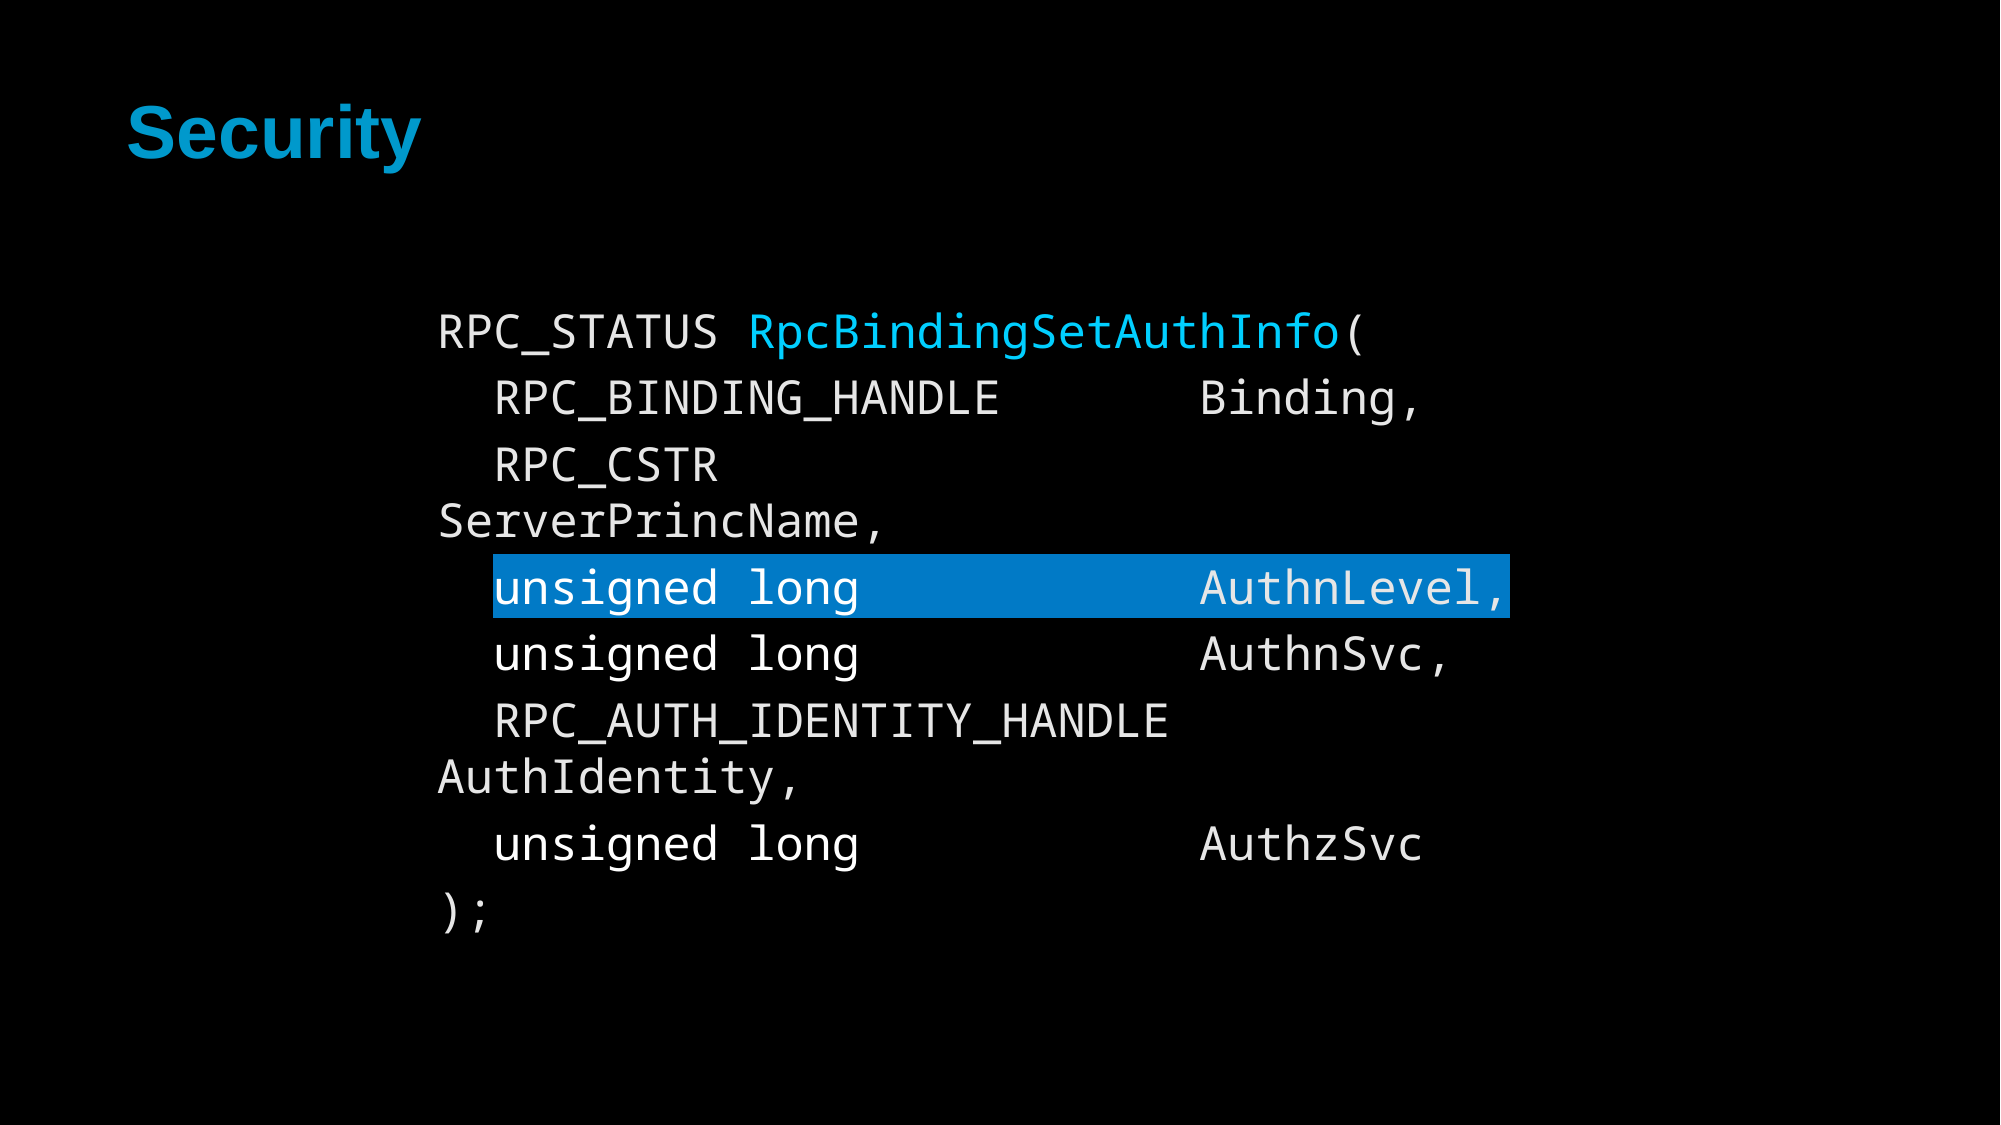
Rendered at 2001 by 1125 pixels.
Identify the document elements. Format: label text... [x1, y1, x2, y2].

title Security [111, 91, 1938, 167]
list RPC_STATUS RpcBindingSetAuthInfo( RPC_BINDING_HANDLE Binding, RPC_CSTR ServerPrincName, unsigned long AuthnLevel, unsigned long AuthnSvc, RPC_AUTH_IDENTITY_HANDLE AuthIdentity, unsigned long AuthzSvc ); [421, 286, 1579, 839]
